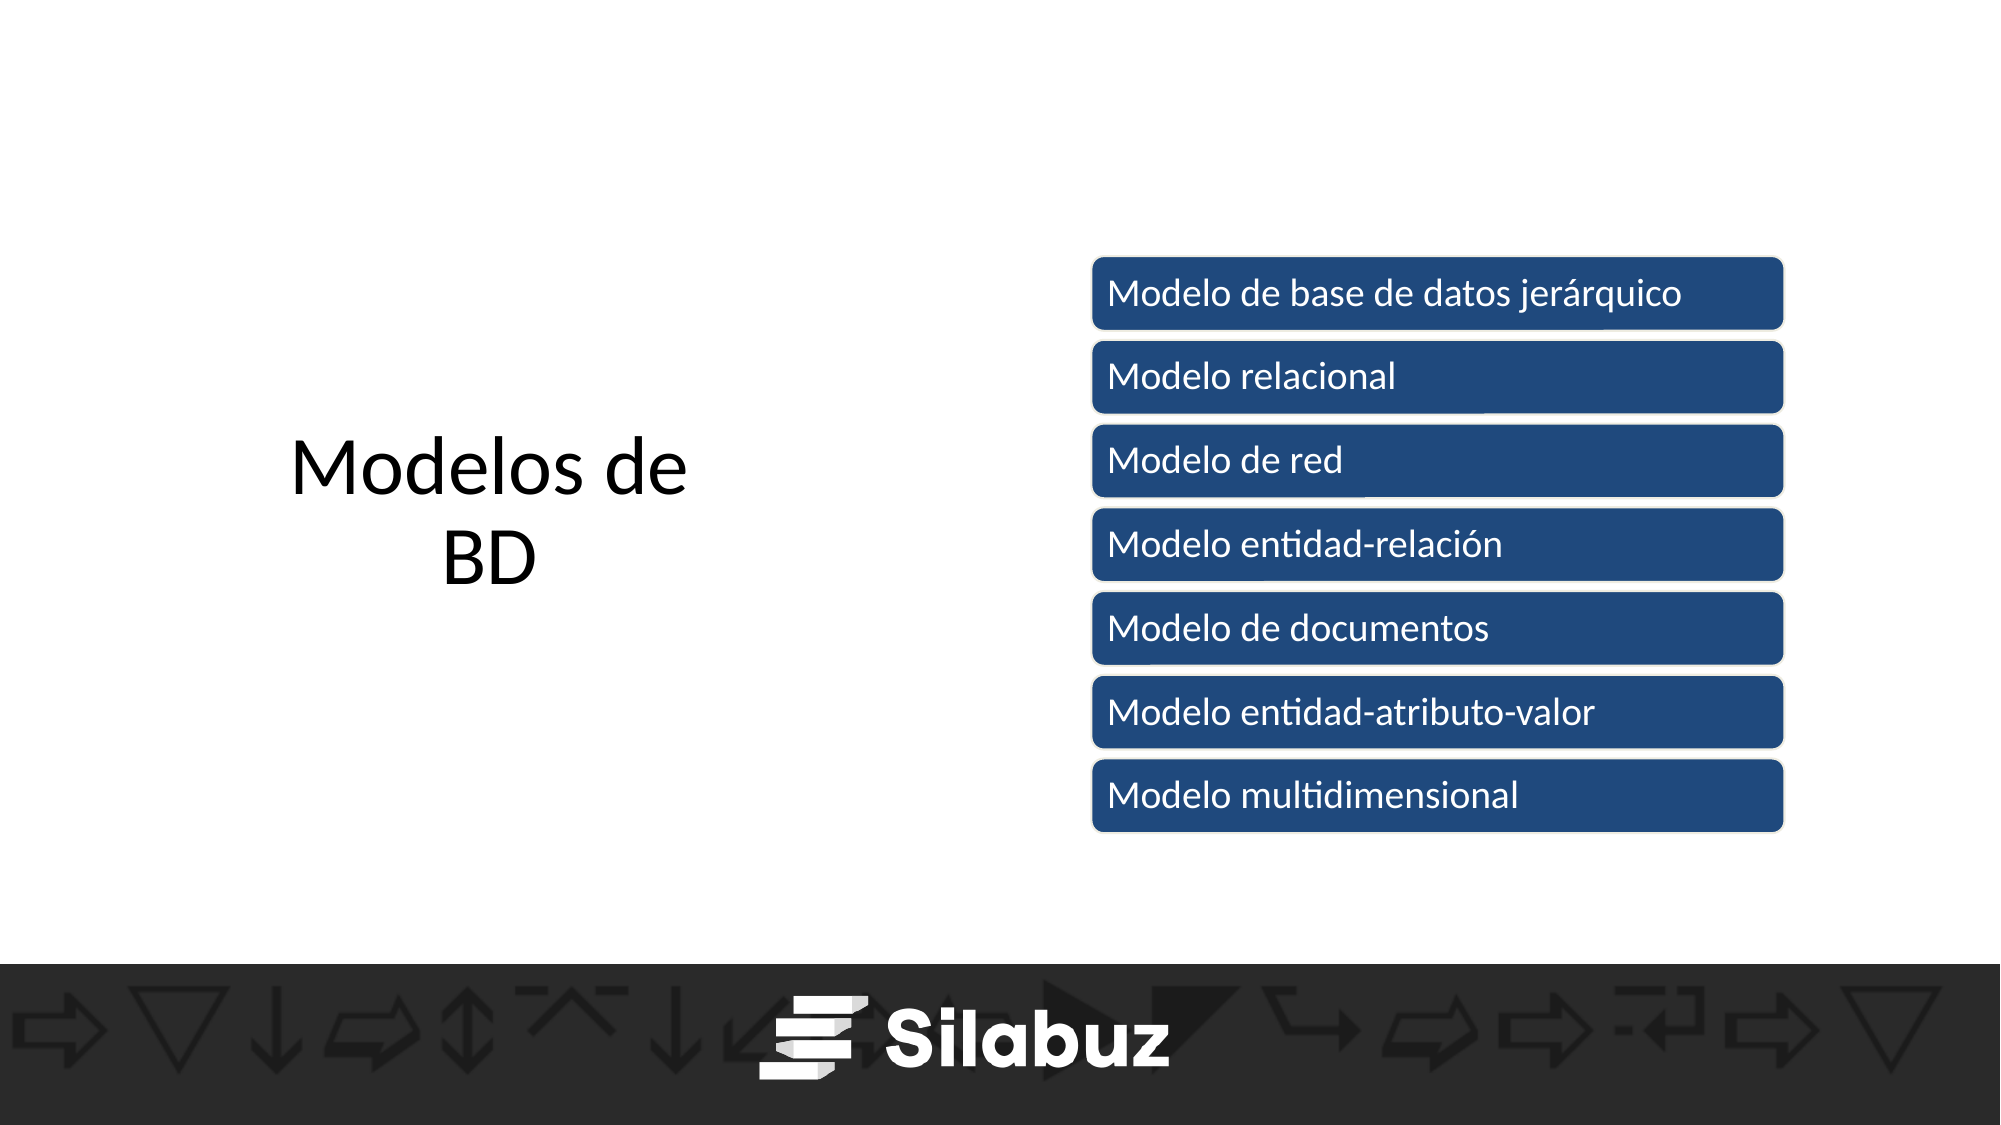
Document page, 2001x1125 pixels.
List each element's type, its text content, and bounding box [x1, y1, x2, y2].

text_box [1091, 255, 1785, 834]
title Modelos de BD [236, 449, 744, 611]
picture [0, 964, 2000, 1125]
